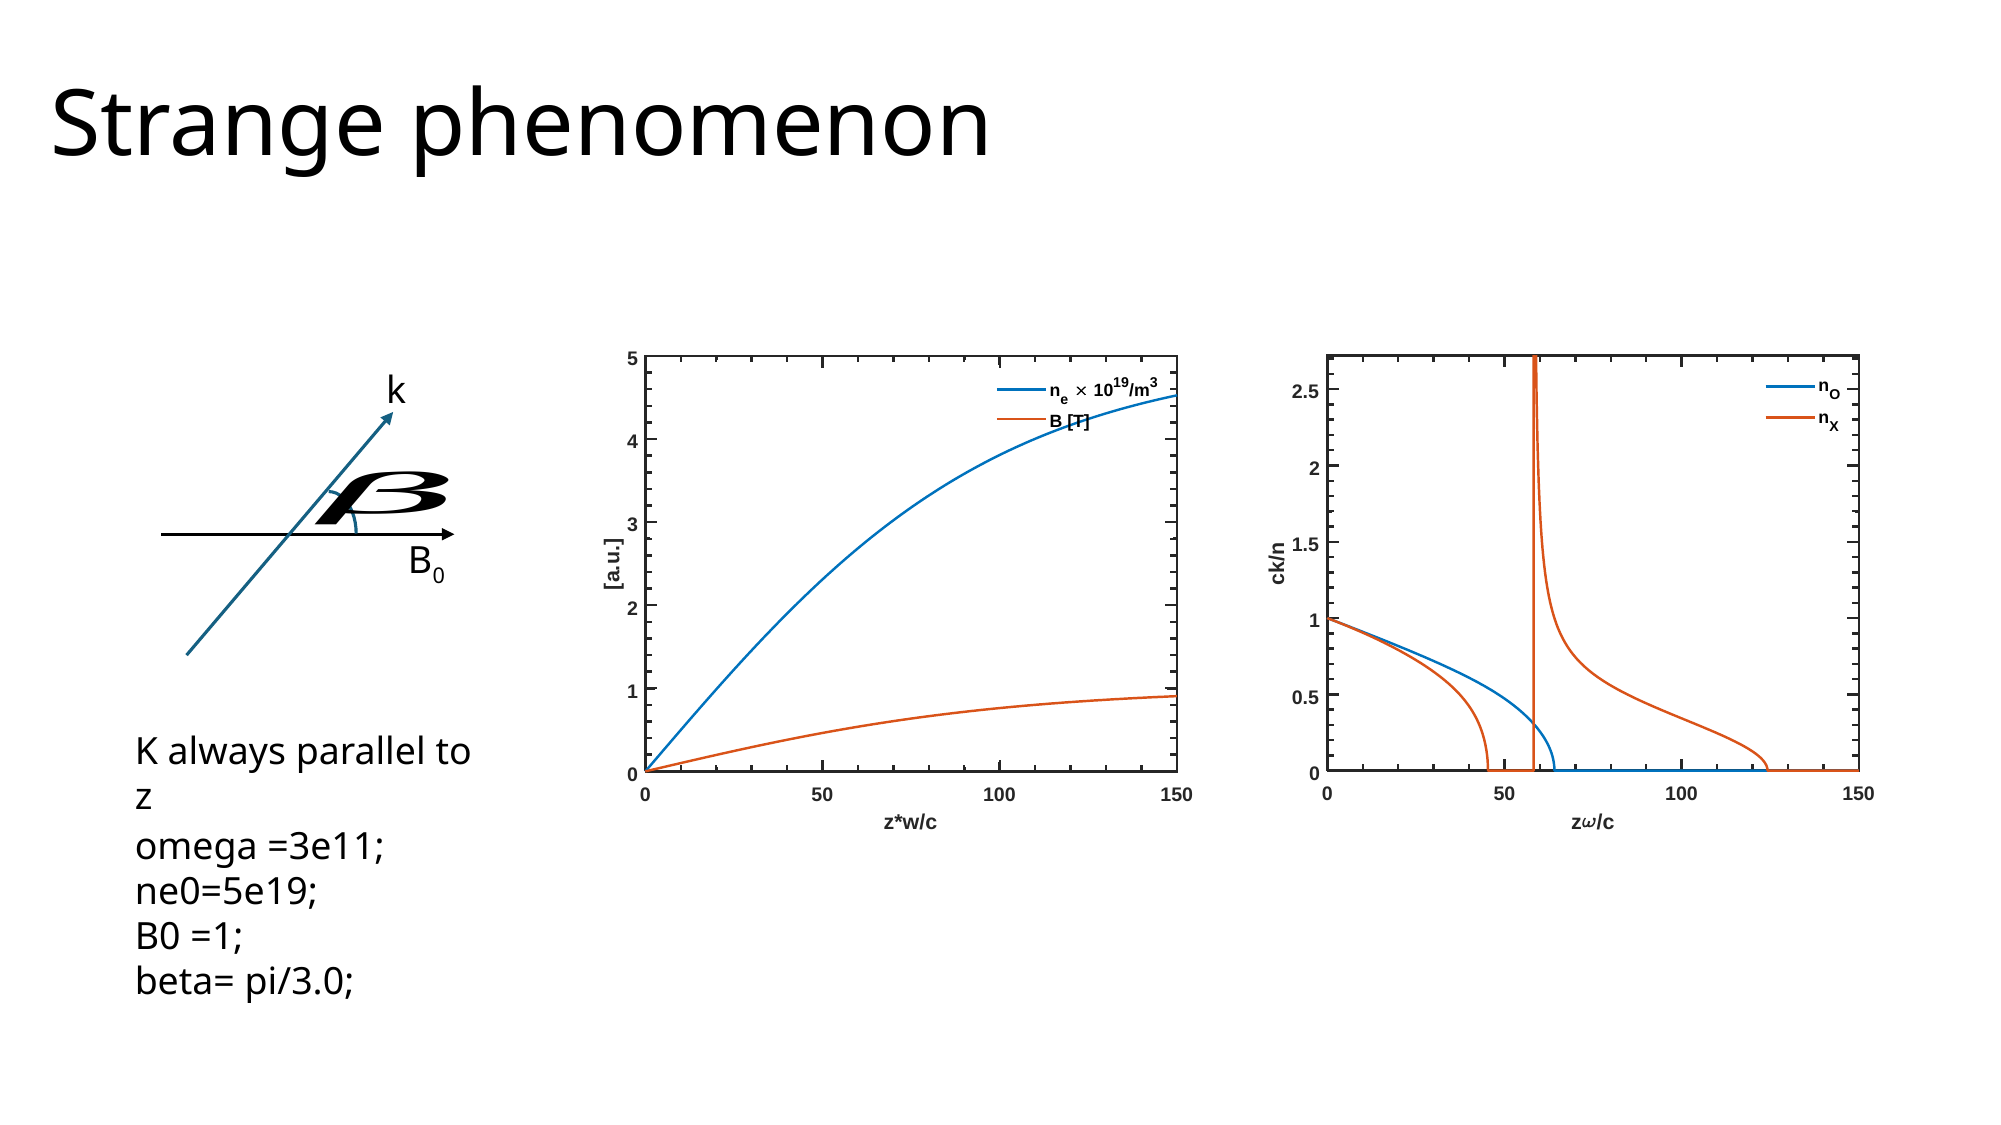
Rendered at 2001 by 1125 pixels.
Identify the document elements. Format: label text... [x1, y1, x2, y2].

text_box K always parallel to z [119, 719, 513, 814]
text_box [160, 358, 473, 656]
picture [555, 316, 1924, 832]
text_box omega =3e11; ne0=5e19; B0 =1; beta= pi/3.0; [119, 814, 1122, 1010]
title Strange phenomenon [35, 16, 1761, 234]
